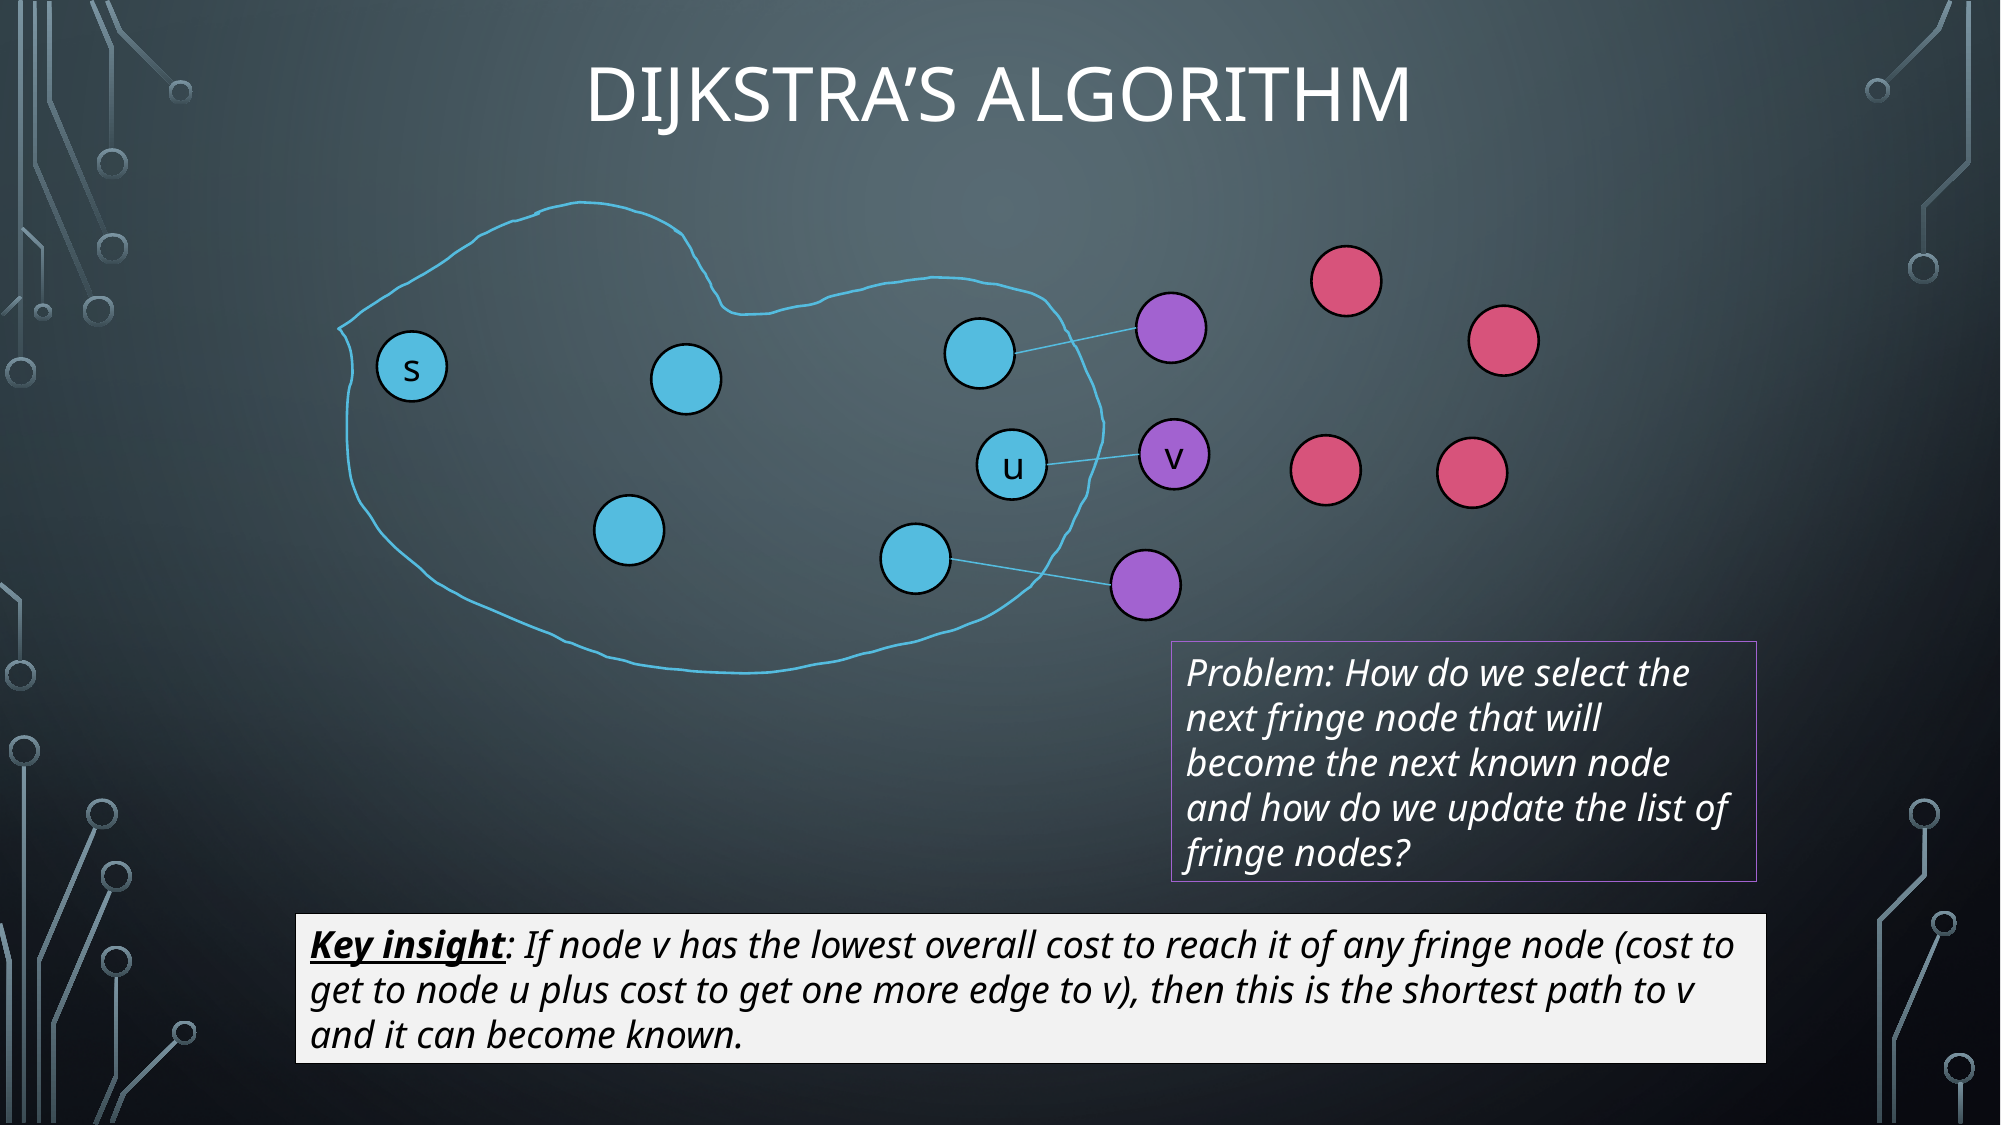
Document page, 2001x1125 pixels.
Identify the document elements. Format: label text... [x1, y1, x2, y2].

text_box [338, 201, 1539, 674]
text_box Key insight: If node v has the lowest overall cost to reach it of any fringe node (cost to get to node u plus cost to get one more edge to v), then this is the shortest path to v and it can become known. [295, 913, 1767, 1064]
title Dijkstra’s Algorithm [187, 39, 1813, 157]
text_box Problem: How do we select the next fringe node that will become the next known node and how do we update the list of fringe nodes? [1171, 641, 1757, 882]
